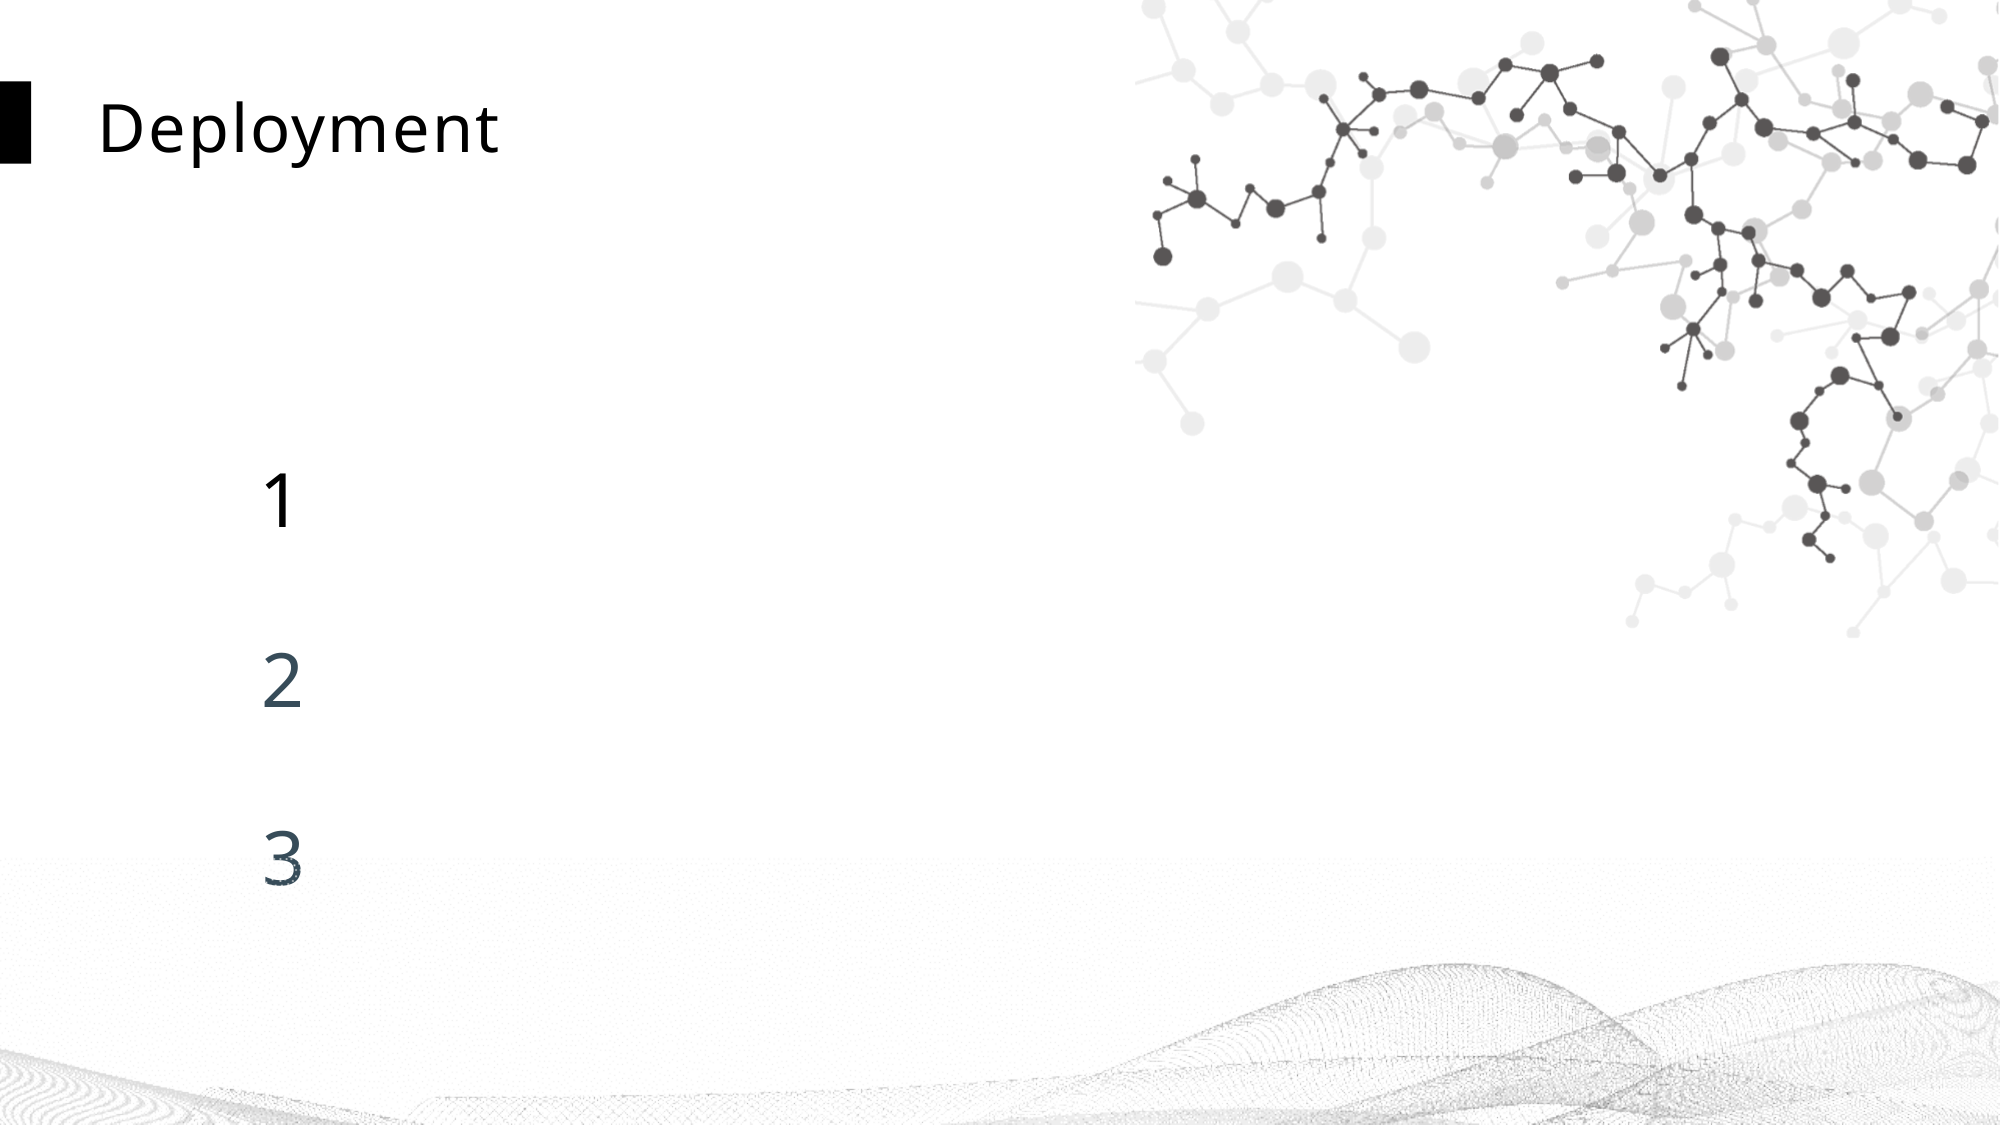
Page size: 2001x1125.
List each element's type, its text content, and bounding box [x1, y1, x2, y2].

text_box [231, 802, 343, 846]
text_box [0, 80, 32, 165]
picture [1081, 0, 2000, 767]
text_box Deployment [83, 78, 961, 174]
picture [0, 846, 2000, 1125]
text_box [230, 625, 342, 732]
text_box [226, 444, 338, 551]
